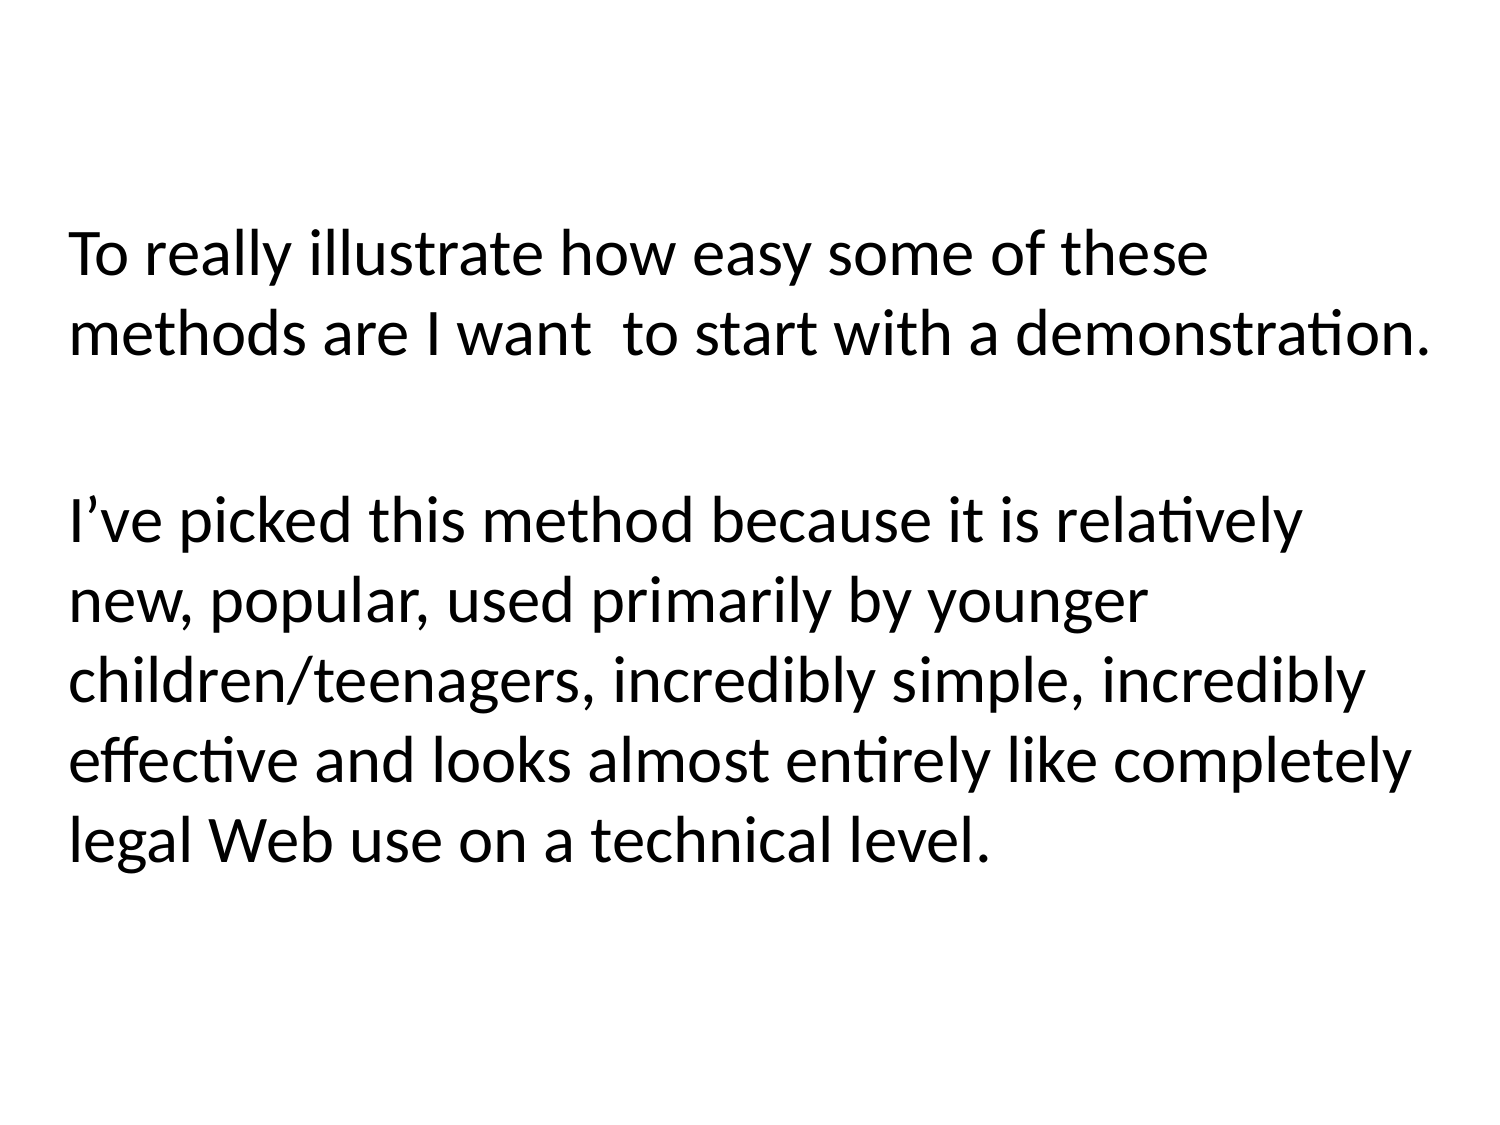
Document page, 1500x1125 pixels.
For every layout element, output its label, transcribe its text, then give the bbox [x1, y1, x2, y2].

list To really illustrate how easy some of these methods are I want to start with a demonstration. I’ve picked this method because it is relatively new, popular, used primarily by younger children/teenagers, incredibly simple, incredibly effective and looks almost entirely like completely legal Web use on a technical level. [53, 108, 1459, 1059]
